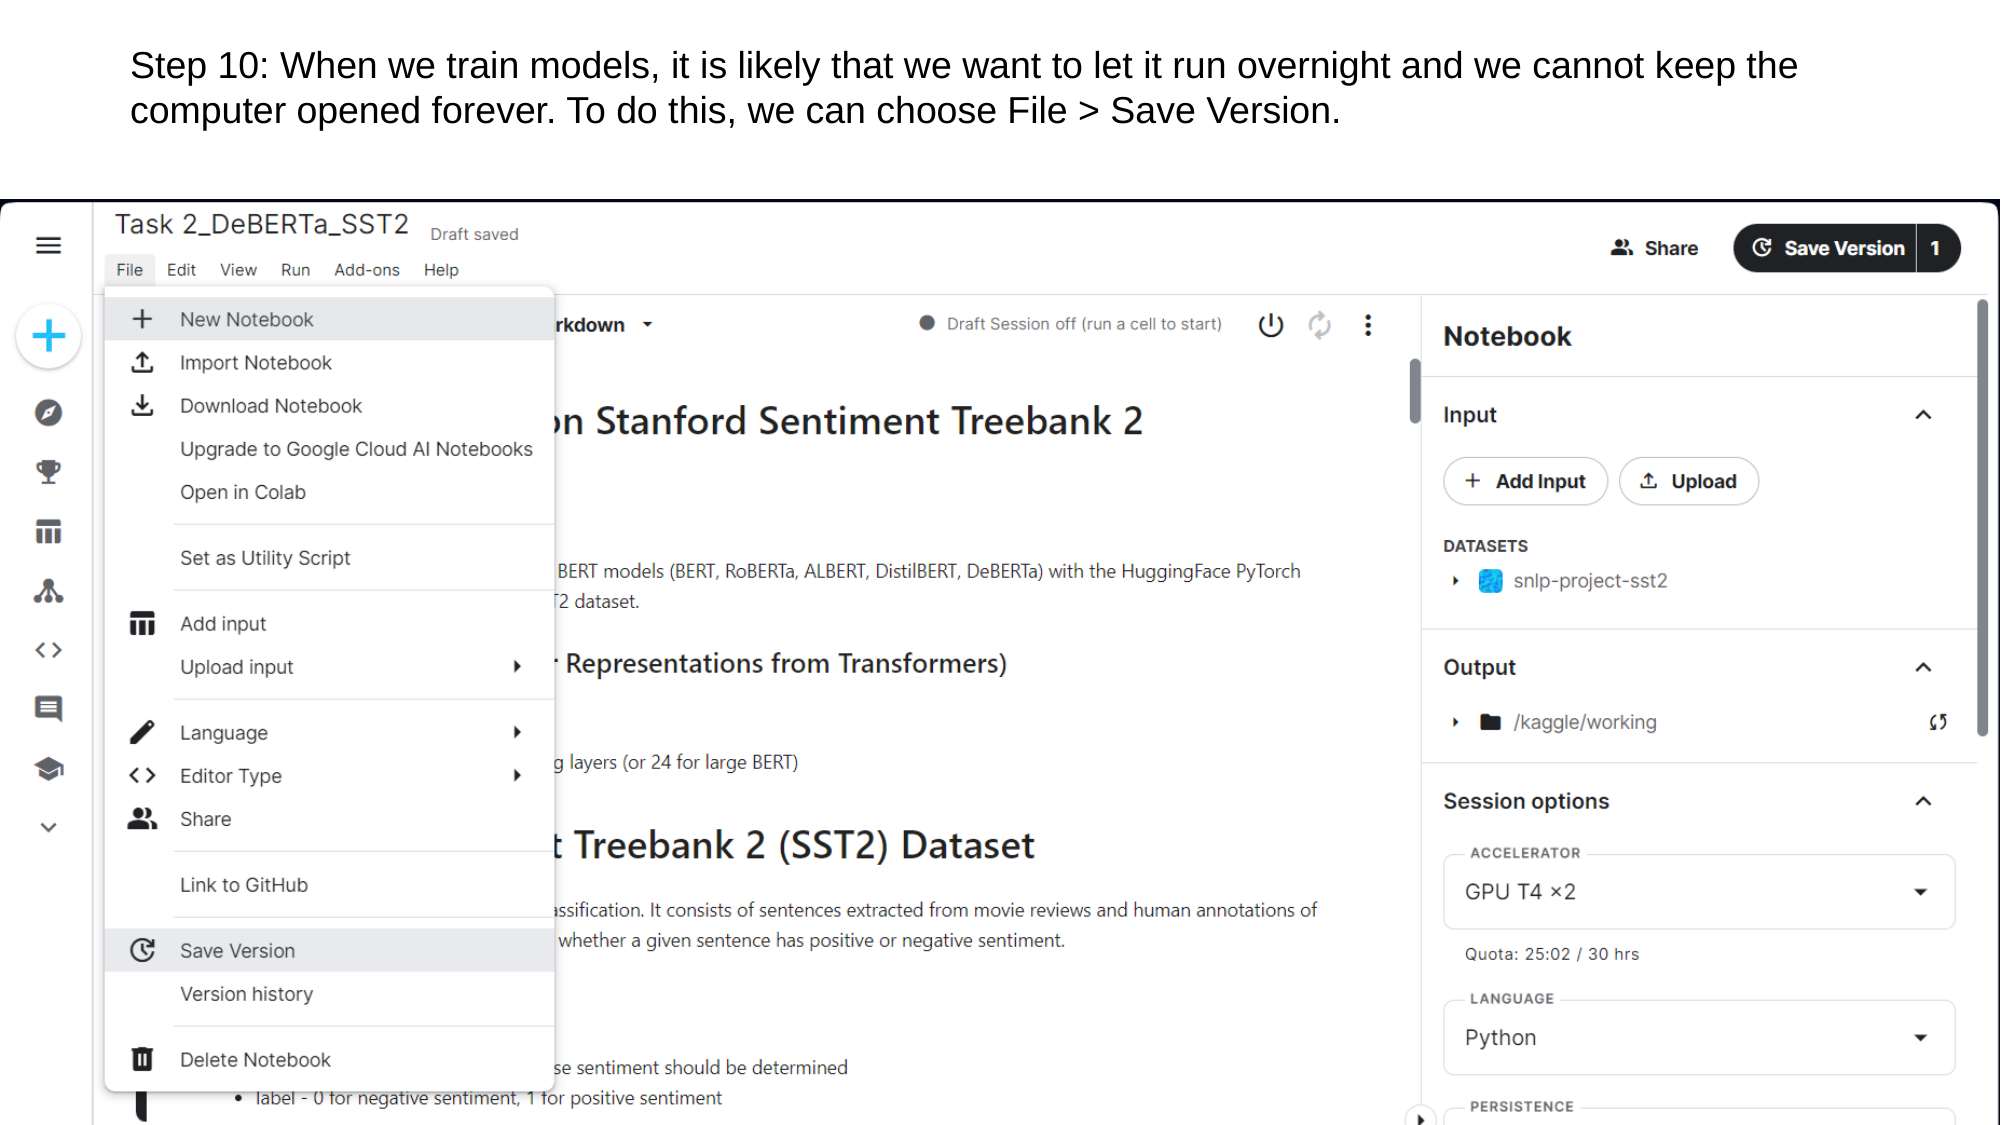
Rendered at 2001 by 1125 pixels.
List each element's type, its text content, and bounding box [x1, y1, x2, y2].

picture [0, 198, 2000, 1125]
text_box Step 10: When we train models, it is likely that we want to let it run overnight and we cannot keep the computer opened forever. To do this, we can choose File > Save Version. [115, 33, 1955, 139]
